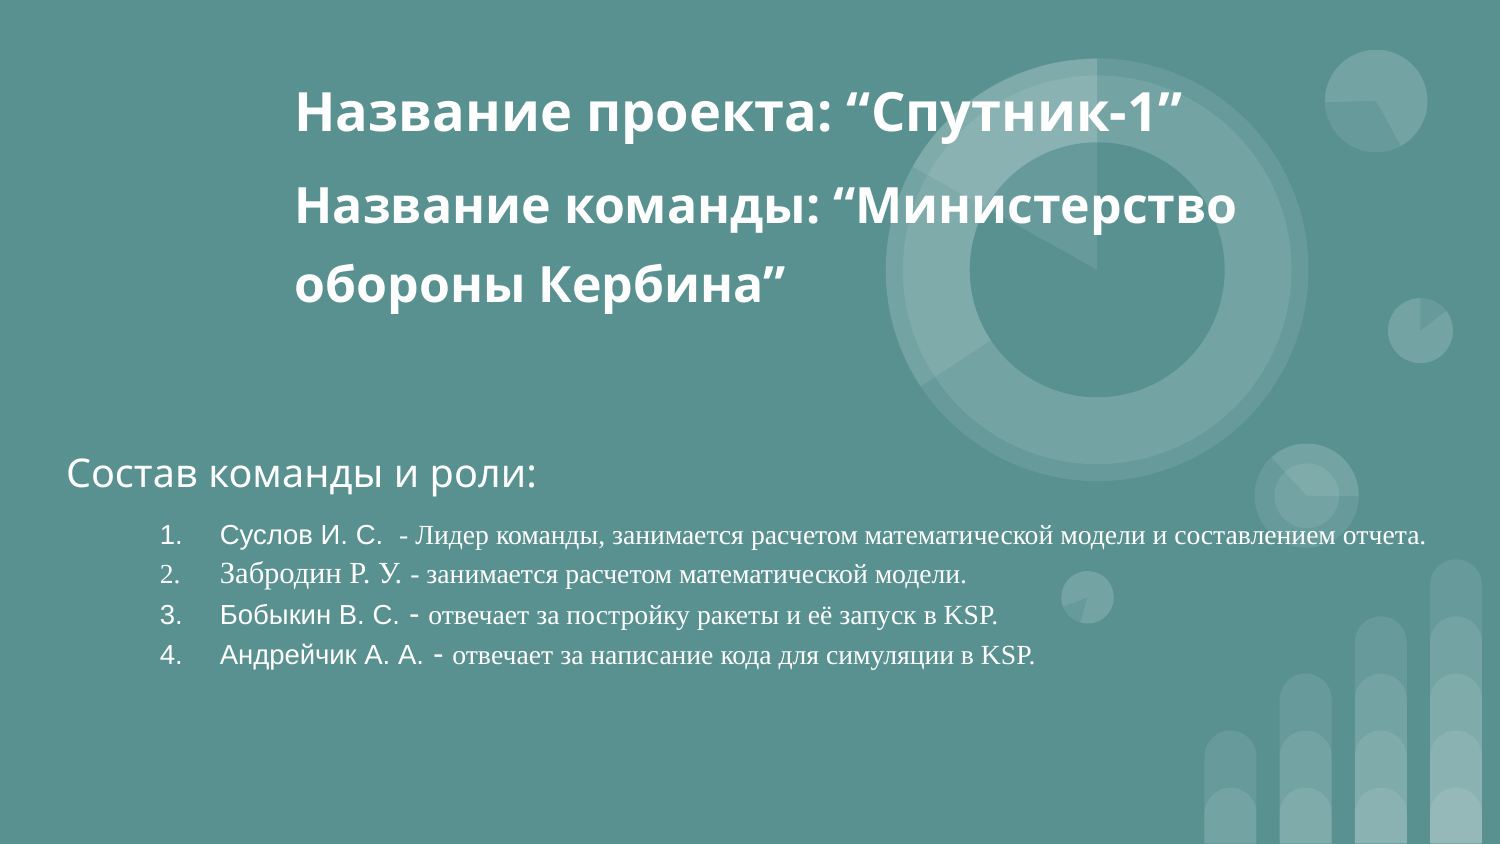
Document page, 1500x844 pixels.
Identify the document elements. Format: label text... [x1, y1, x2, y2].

title Название проекта: “Спутник-1” Название команды: “Министерство обороны Кербина” [279, 47, 1255, 368]
subtitle Состав команды и роли: Суслов И. С. - Лидер команды, занимается расчетом математической модели и составлением отчета. Забродин Р. У. - занимается расчетом математической модели. Бобыкин В. С. - отвечает за постройку ракеты и её запуск в KSP. Андрейчик А. А. - отвечает за написание кода для симуляции в KSP. [51, 421, 1449, 692]
